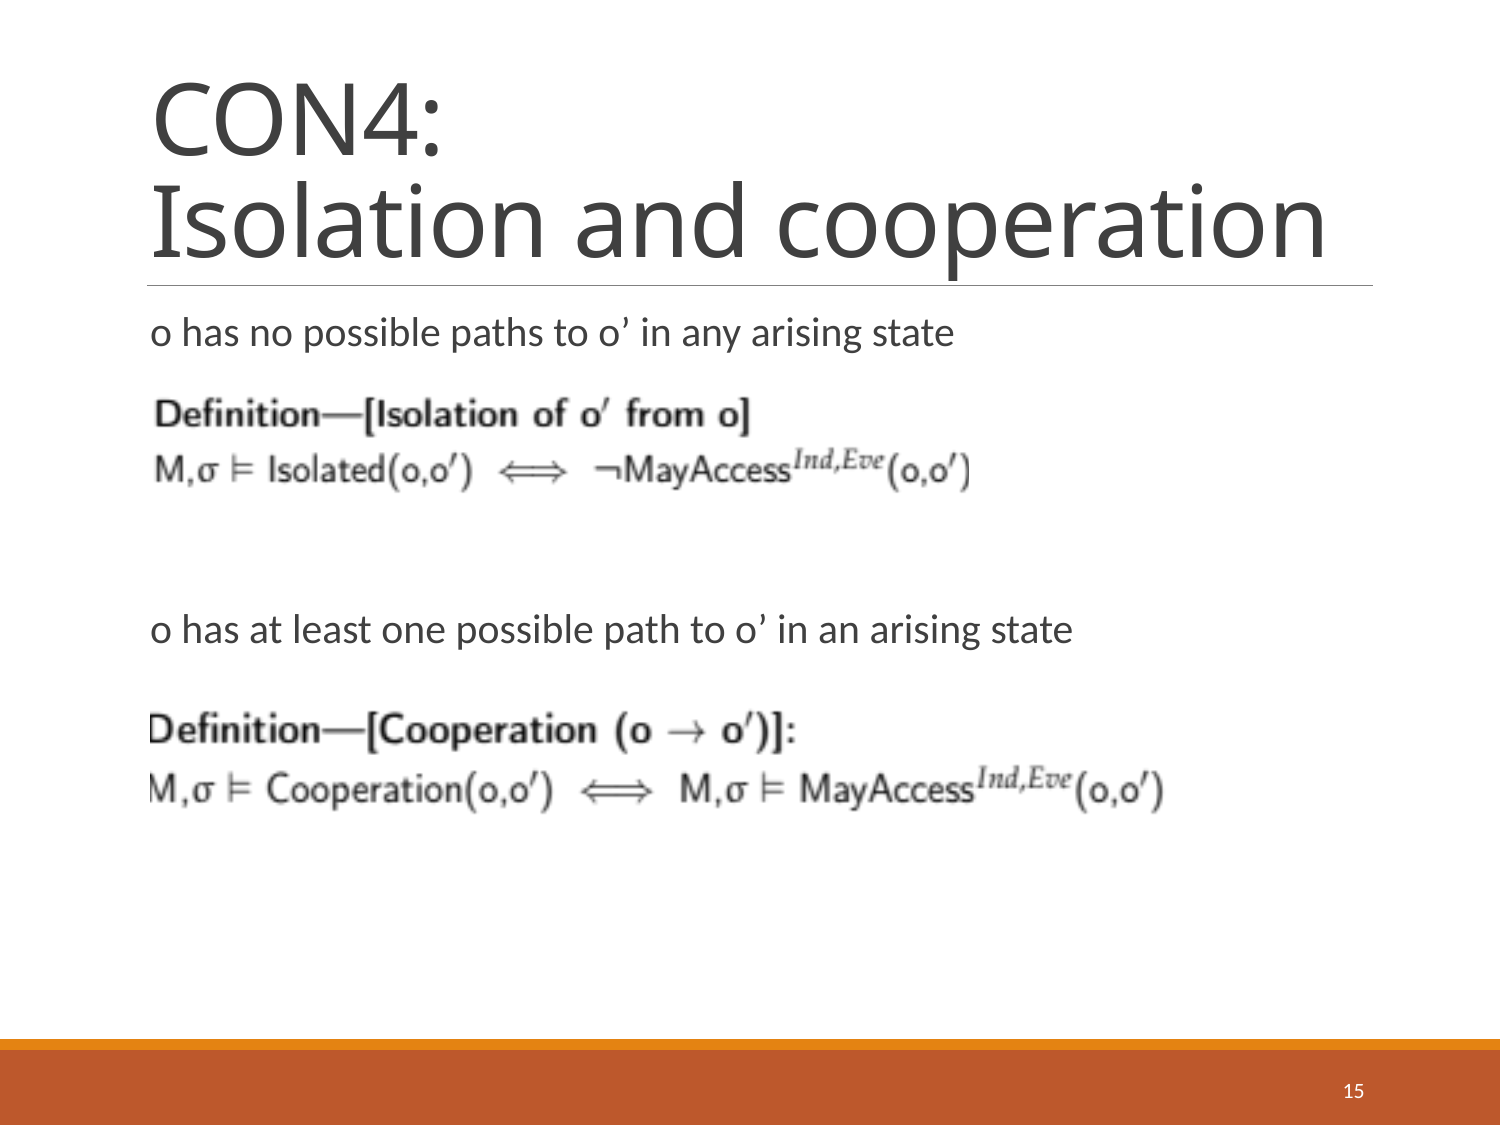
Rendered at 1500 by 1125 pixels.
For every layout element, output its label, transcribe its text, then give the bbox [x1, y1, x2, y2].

list o has no possible paths to o’ in any arising state o has at least one possible path to o’ in an arising state [135, 302, 1373, 963]
picture [149, 704, 1179, 832]
picture [149, 392, 970, 507]
title CON4: Isolation and cooperation [135, 47, 1373, 285]
slide_number 15 [1218, 1059, 1380, 1120]
